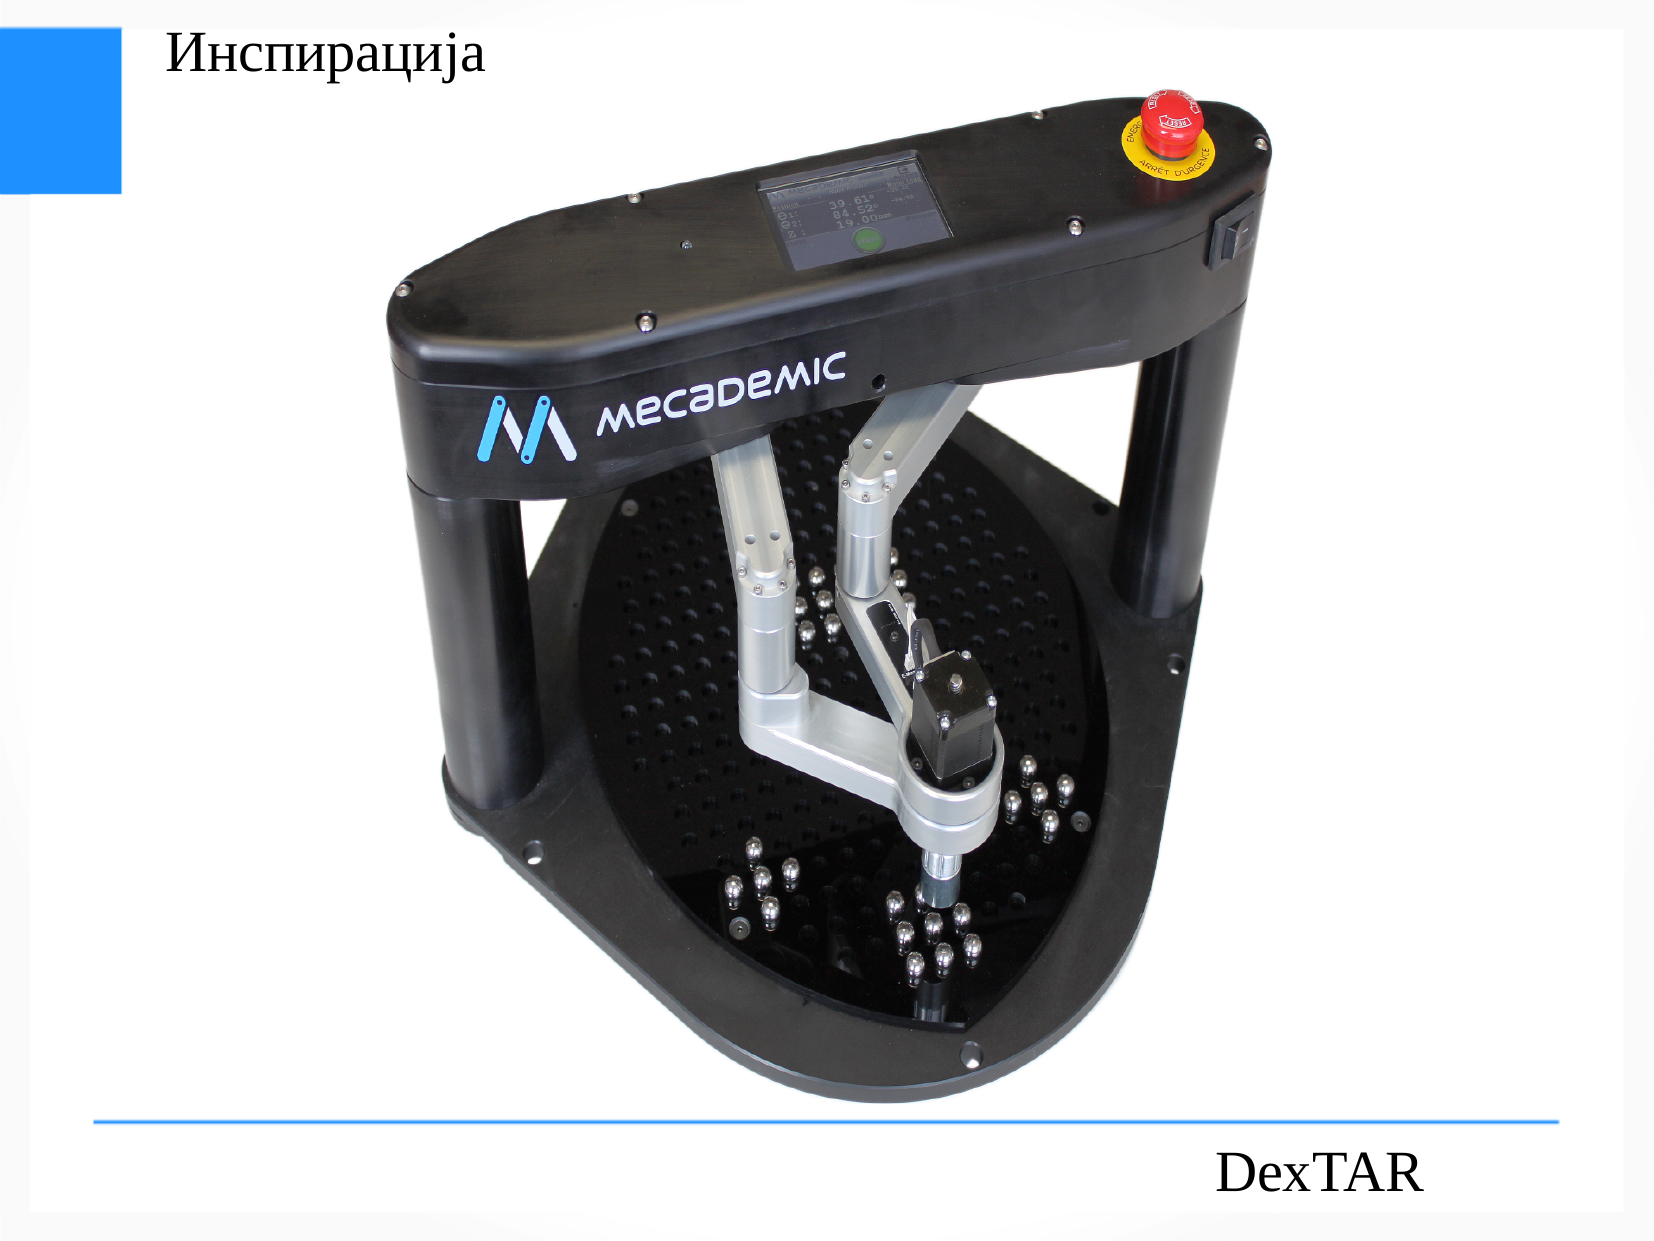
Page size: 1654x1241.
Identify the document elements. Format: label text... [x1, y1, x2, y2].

picture [0, 0, 1654, 1241]
title Инспирација DexTAR [165, 13, 1565, 221]
text_box [77, 1137, 1565, 1195]
